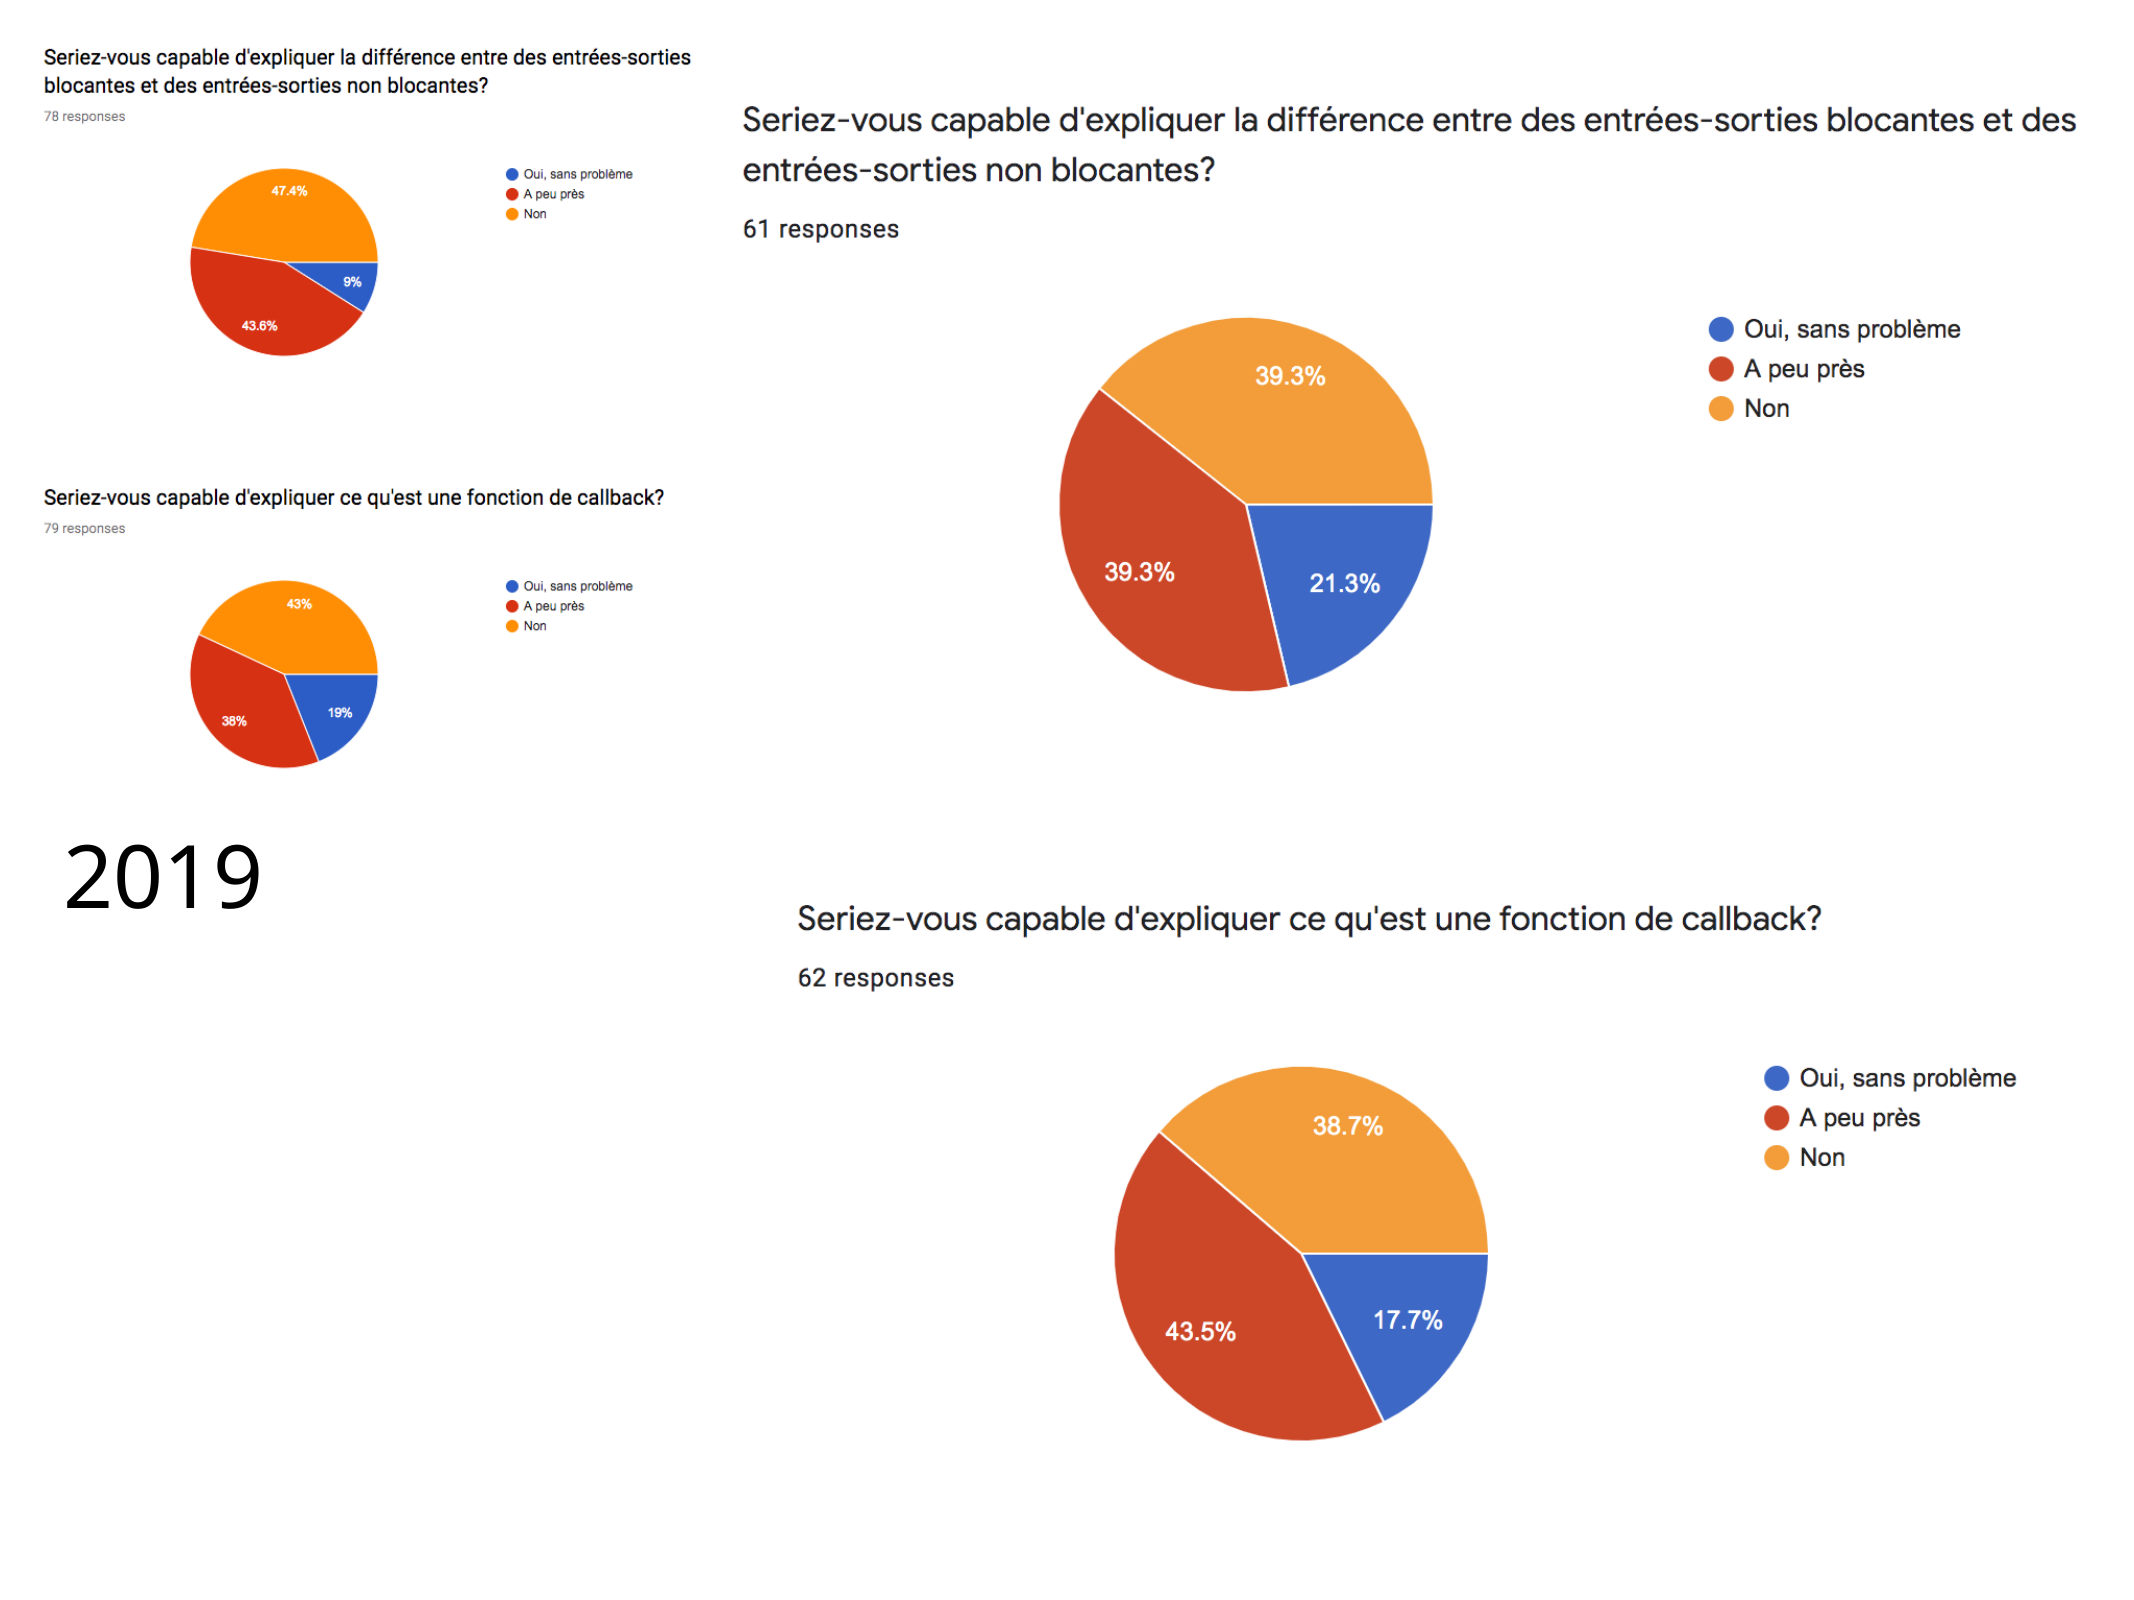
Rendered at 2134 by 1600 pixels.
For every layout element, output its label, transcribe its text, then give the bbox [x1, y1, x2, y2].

picture [782, 880, 2134, 1500]
picture [725, 76, 2134, 734]
picture [13, 28, 709, 783]
text_box 2019 [55, 813, 273, 935]
